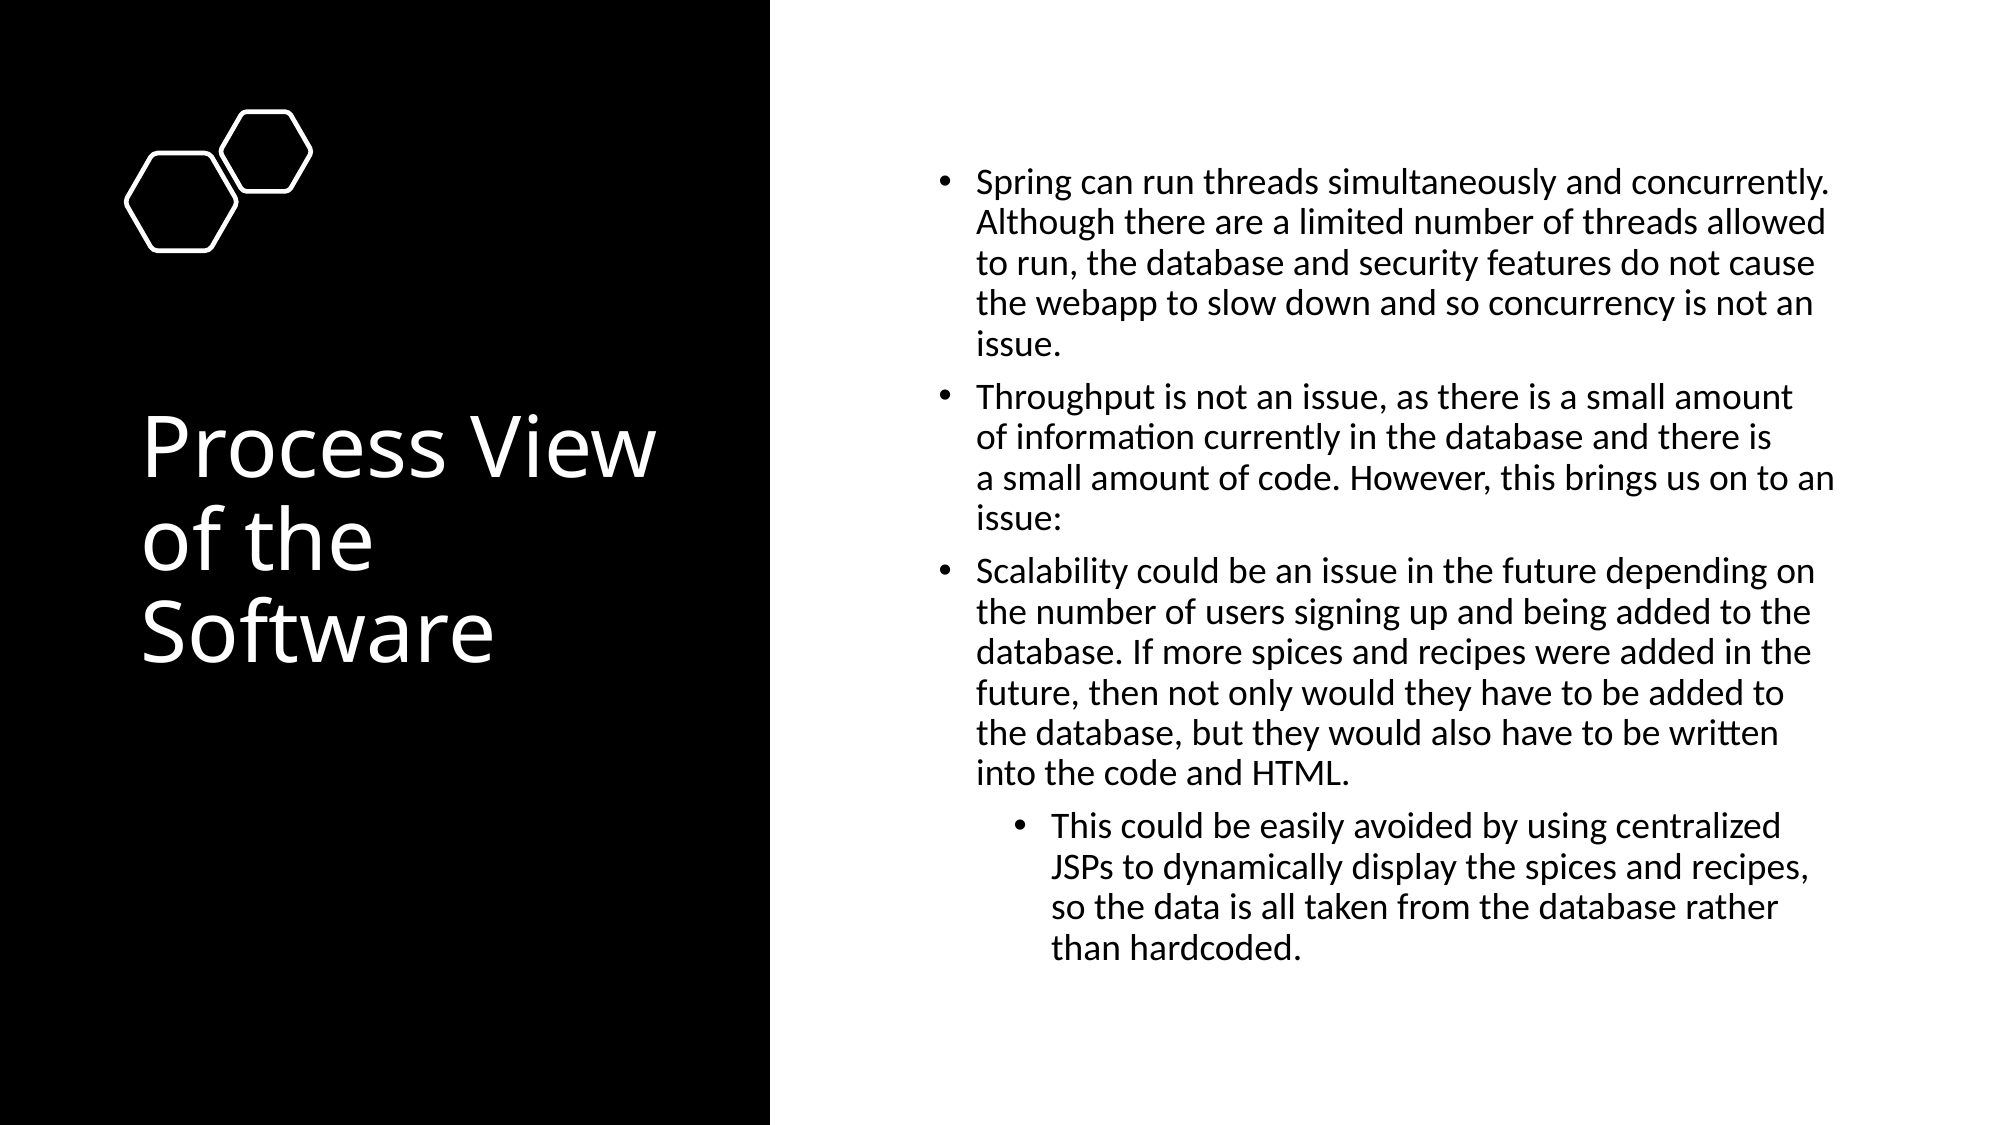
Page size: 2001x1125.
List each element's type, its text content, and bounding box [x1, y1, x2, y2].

text_box [0, 0, 771, 1125]
text_box Spring can run threads simultaneously and concurrently. Although there are a limited number of threads allowed to run, the database and security features do not cause the webapp to slow down and so concurrency is not an issue. Throughput is not an issue, as there is a small amount of information currently in the database and there is a small amount of code. However, this brings us on to an issue: Scalability could be an issue in the future depending on the number of users signing up and being added to the database. If more spices and recipes were added in the future, then not only would they have to be added to the database, but they would also have to be written into the code and HTML. This could be easily avoided by using centralized JSPs to dynamically display the spices and recipes, so the data is all taken from the database rather than hardcoded. [914, 87, 1853, 1044]
text_box [771, 0, 2000, 1125]
title Process View of the Software [125, 191, 714, 894]
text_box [125, 111, 311, 251]
